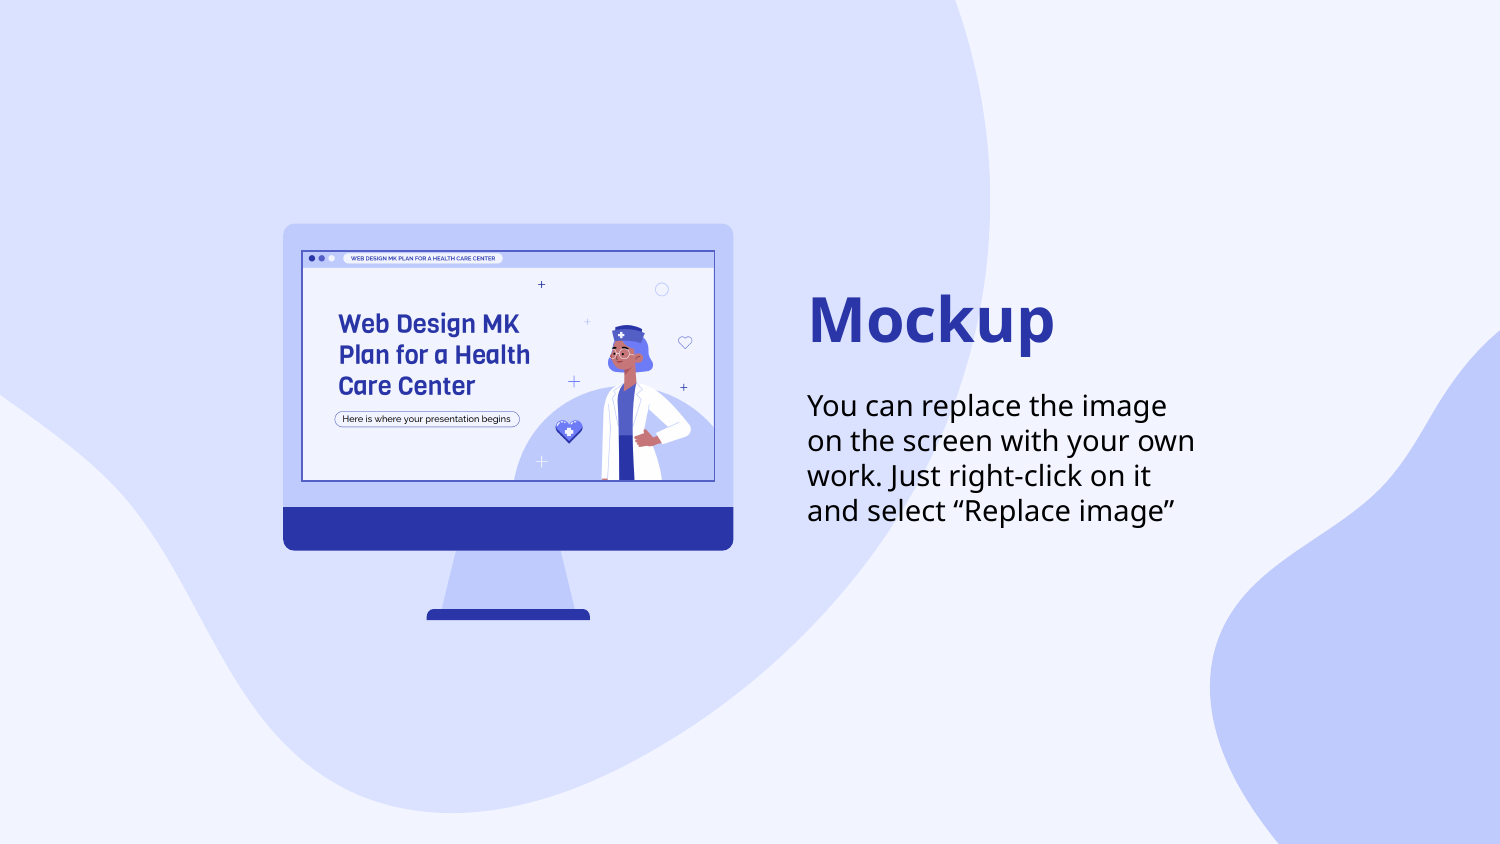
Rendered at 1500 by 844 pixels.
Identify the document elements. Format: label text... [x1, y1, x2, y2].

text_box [282, 223, 734, 621]
picture [302, 251, 714, 481]
subtitle You can replace the image on the screen with your own work. Just right-click on it and select “Replace image” [792, 387, 1217, 539]
title Mockup [792, 279, 1217, 363]
